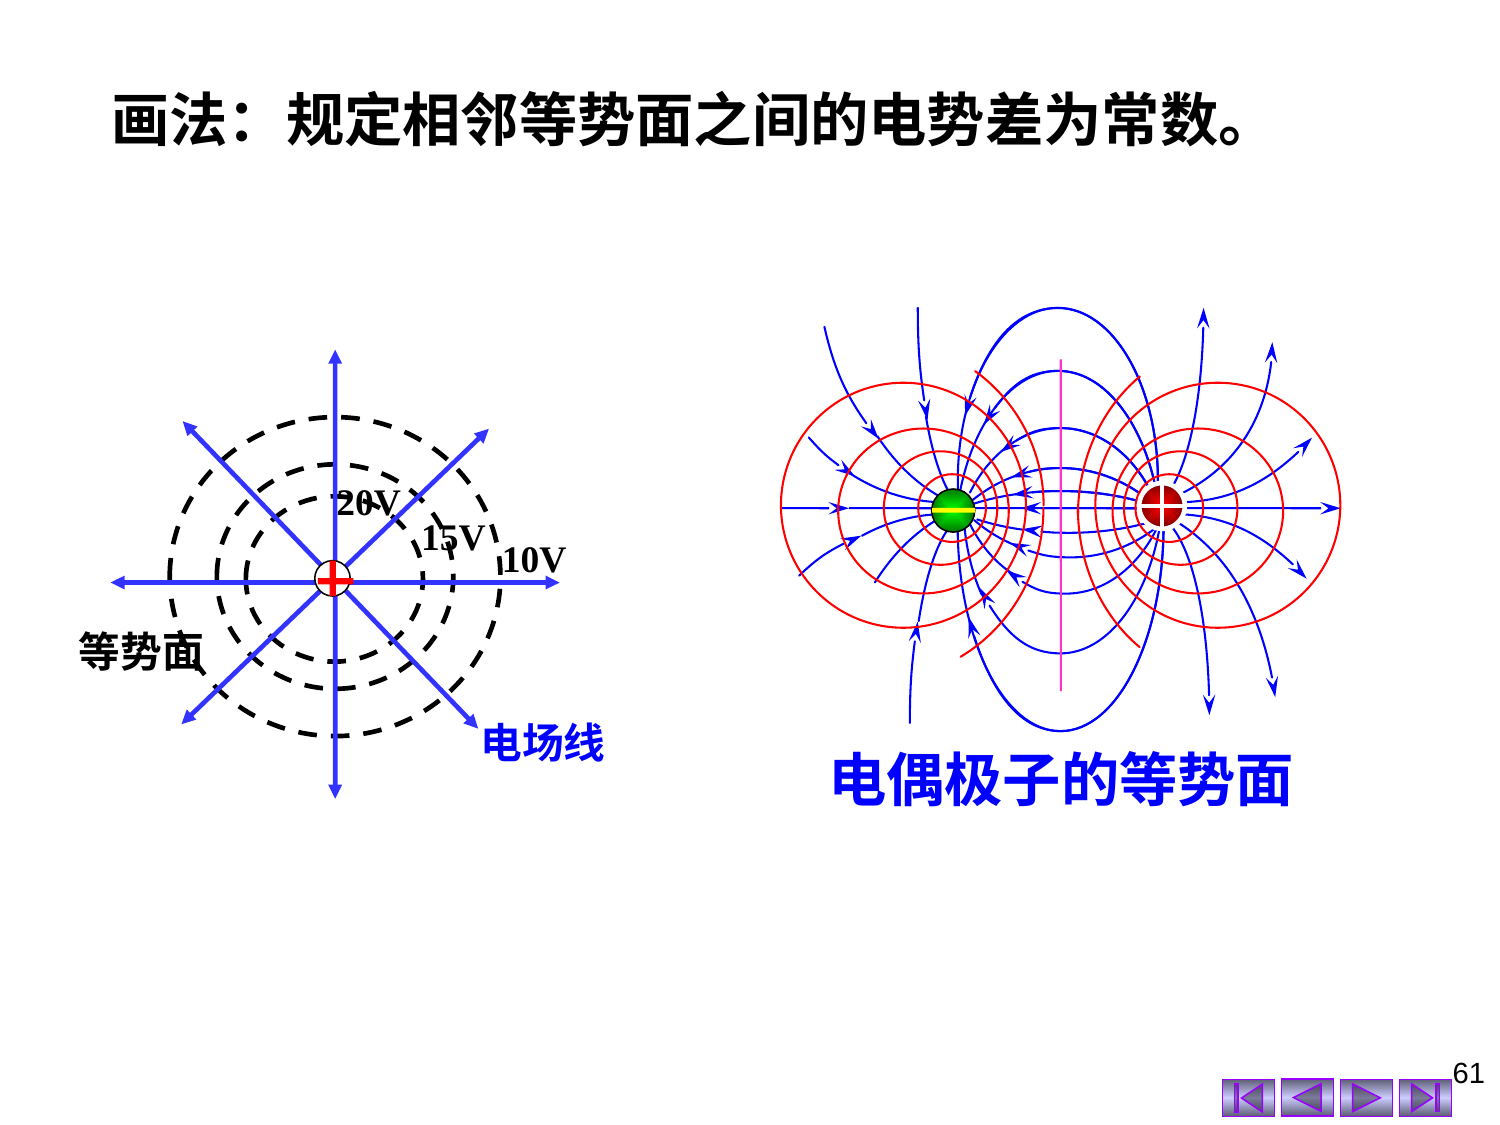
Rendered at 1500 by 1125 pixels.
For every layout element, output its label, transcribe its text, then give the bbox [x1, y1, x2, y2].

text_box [63, 349, 622, 799]
text_box 画法：规定相邻等势面之间的电势差为常数。 [96, 75, 1292, 160]
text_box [780, 253, 1341, 821]
text_box [1149, 1046, 1500, 1125]
